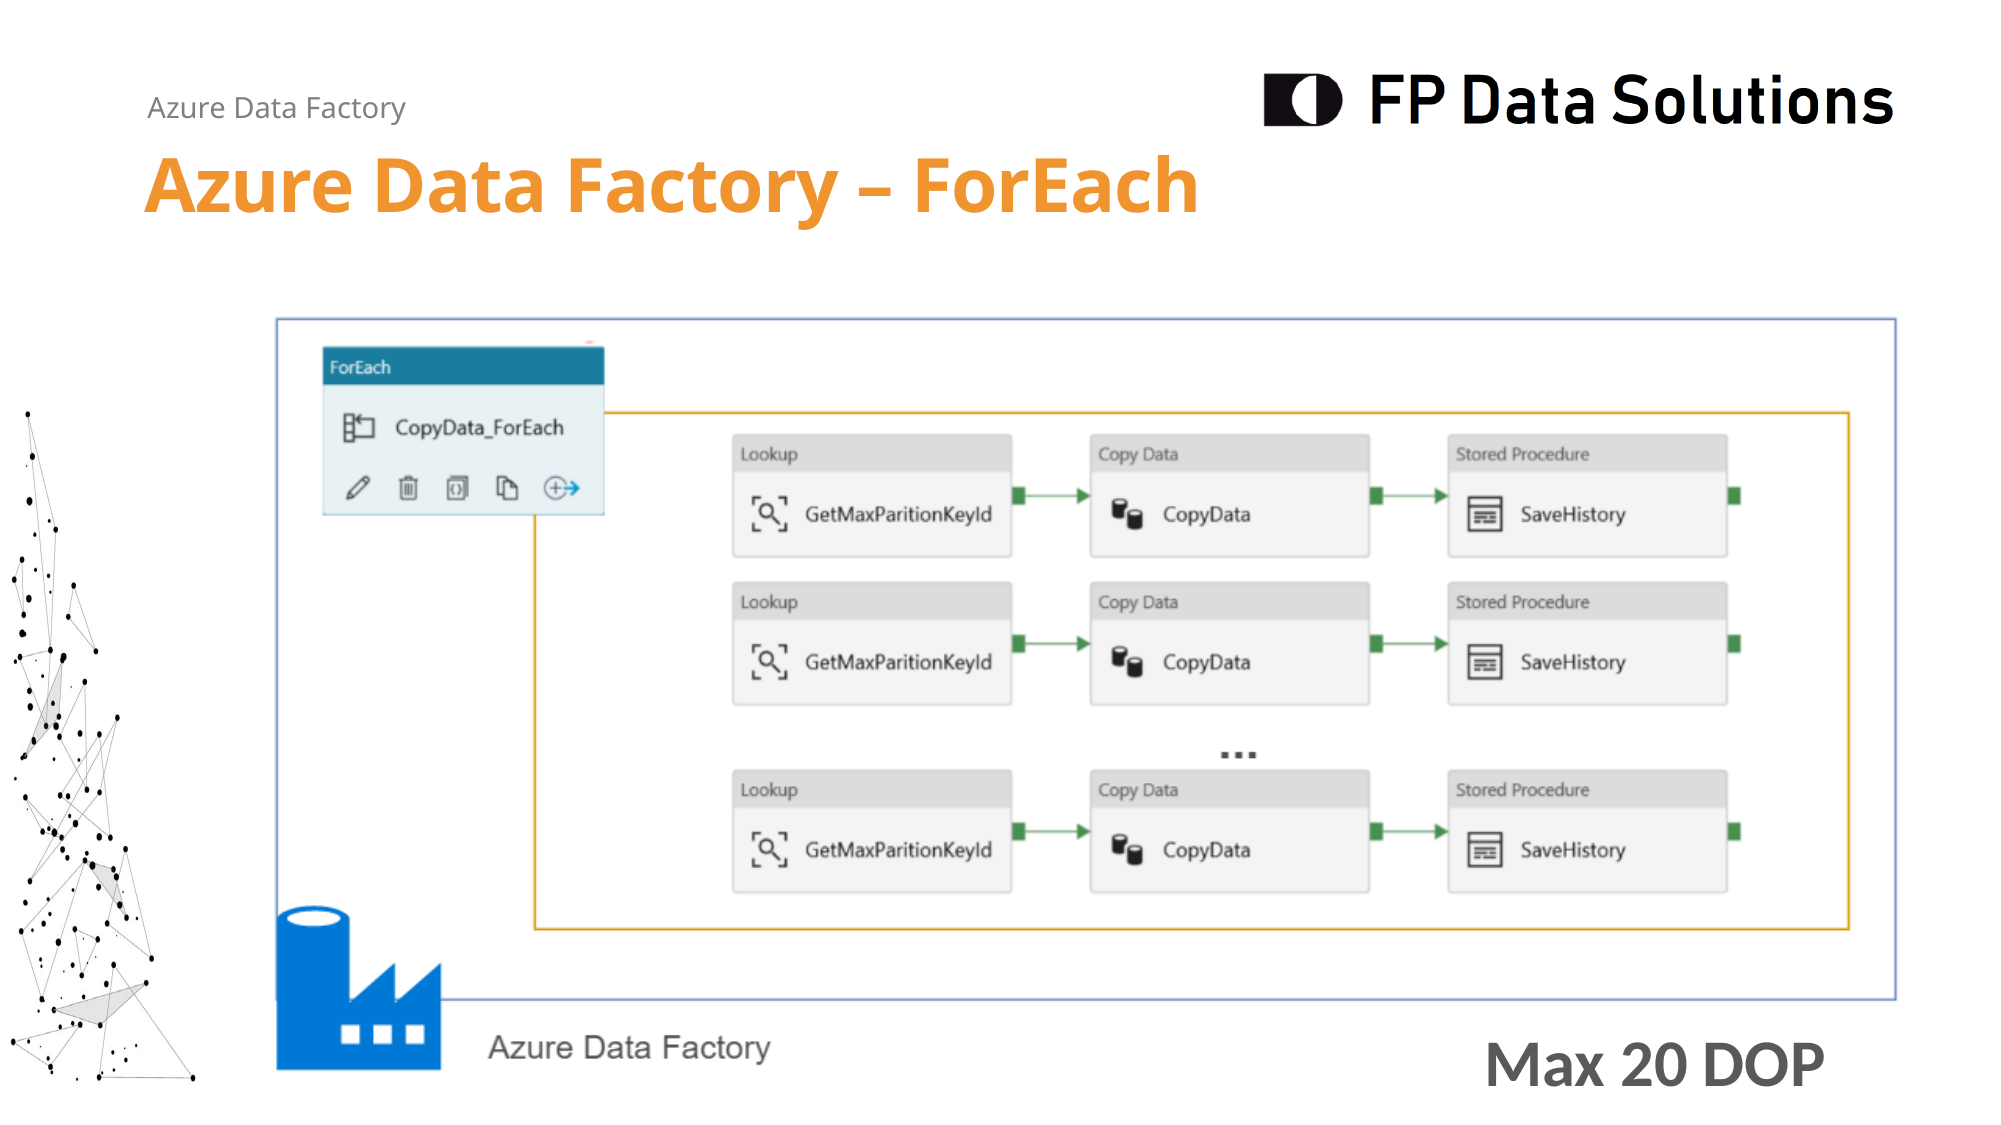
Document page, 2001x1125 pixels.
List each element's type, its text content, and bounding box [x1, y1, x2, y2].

picture [1257, 64, 1898, 133]
picture [0, 398, 205, 1093]
list Azure Data Factory – ForEach [129, 140, 1881, 298]
picture [236, 297, 1939, 1109]
